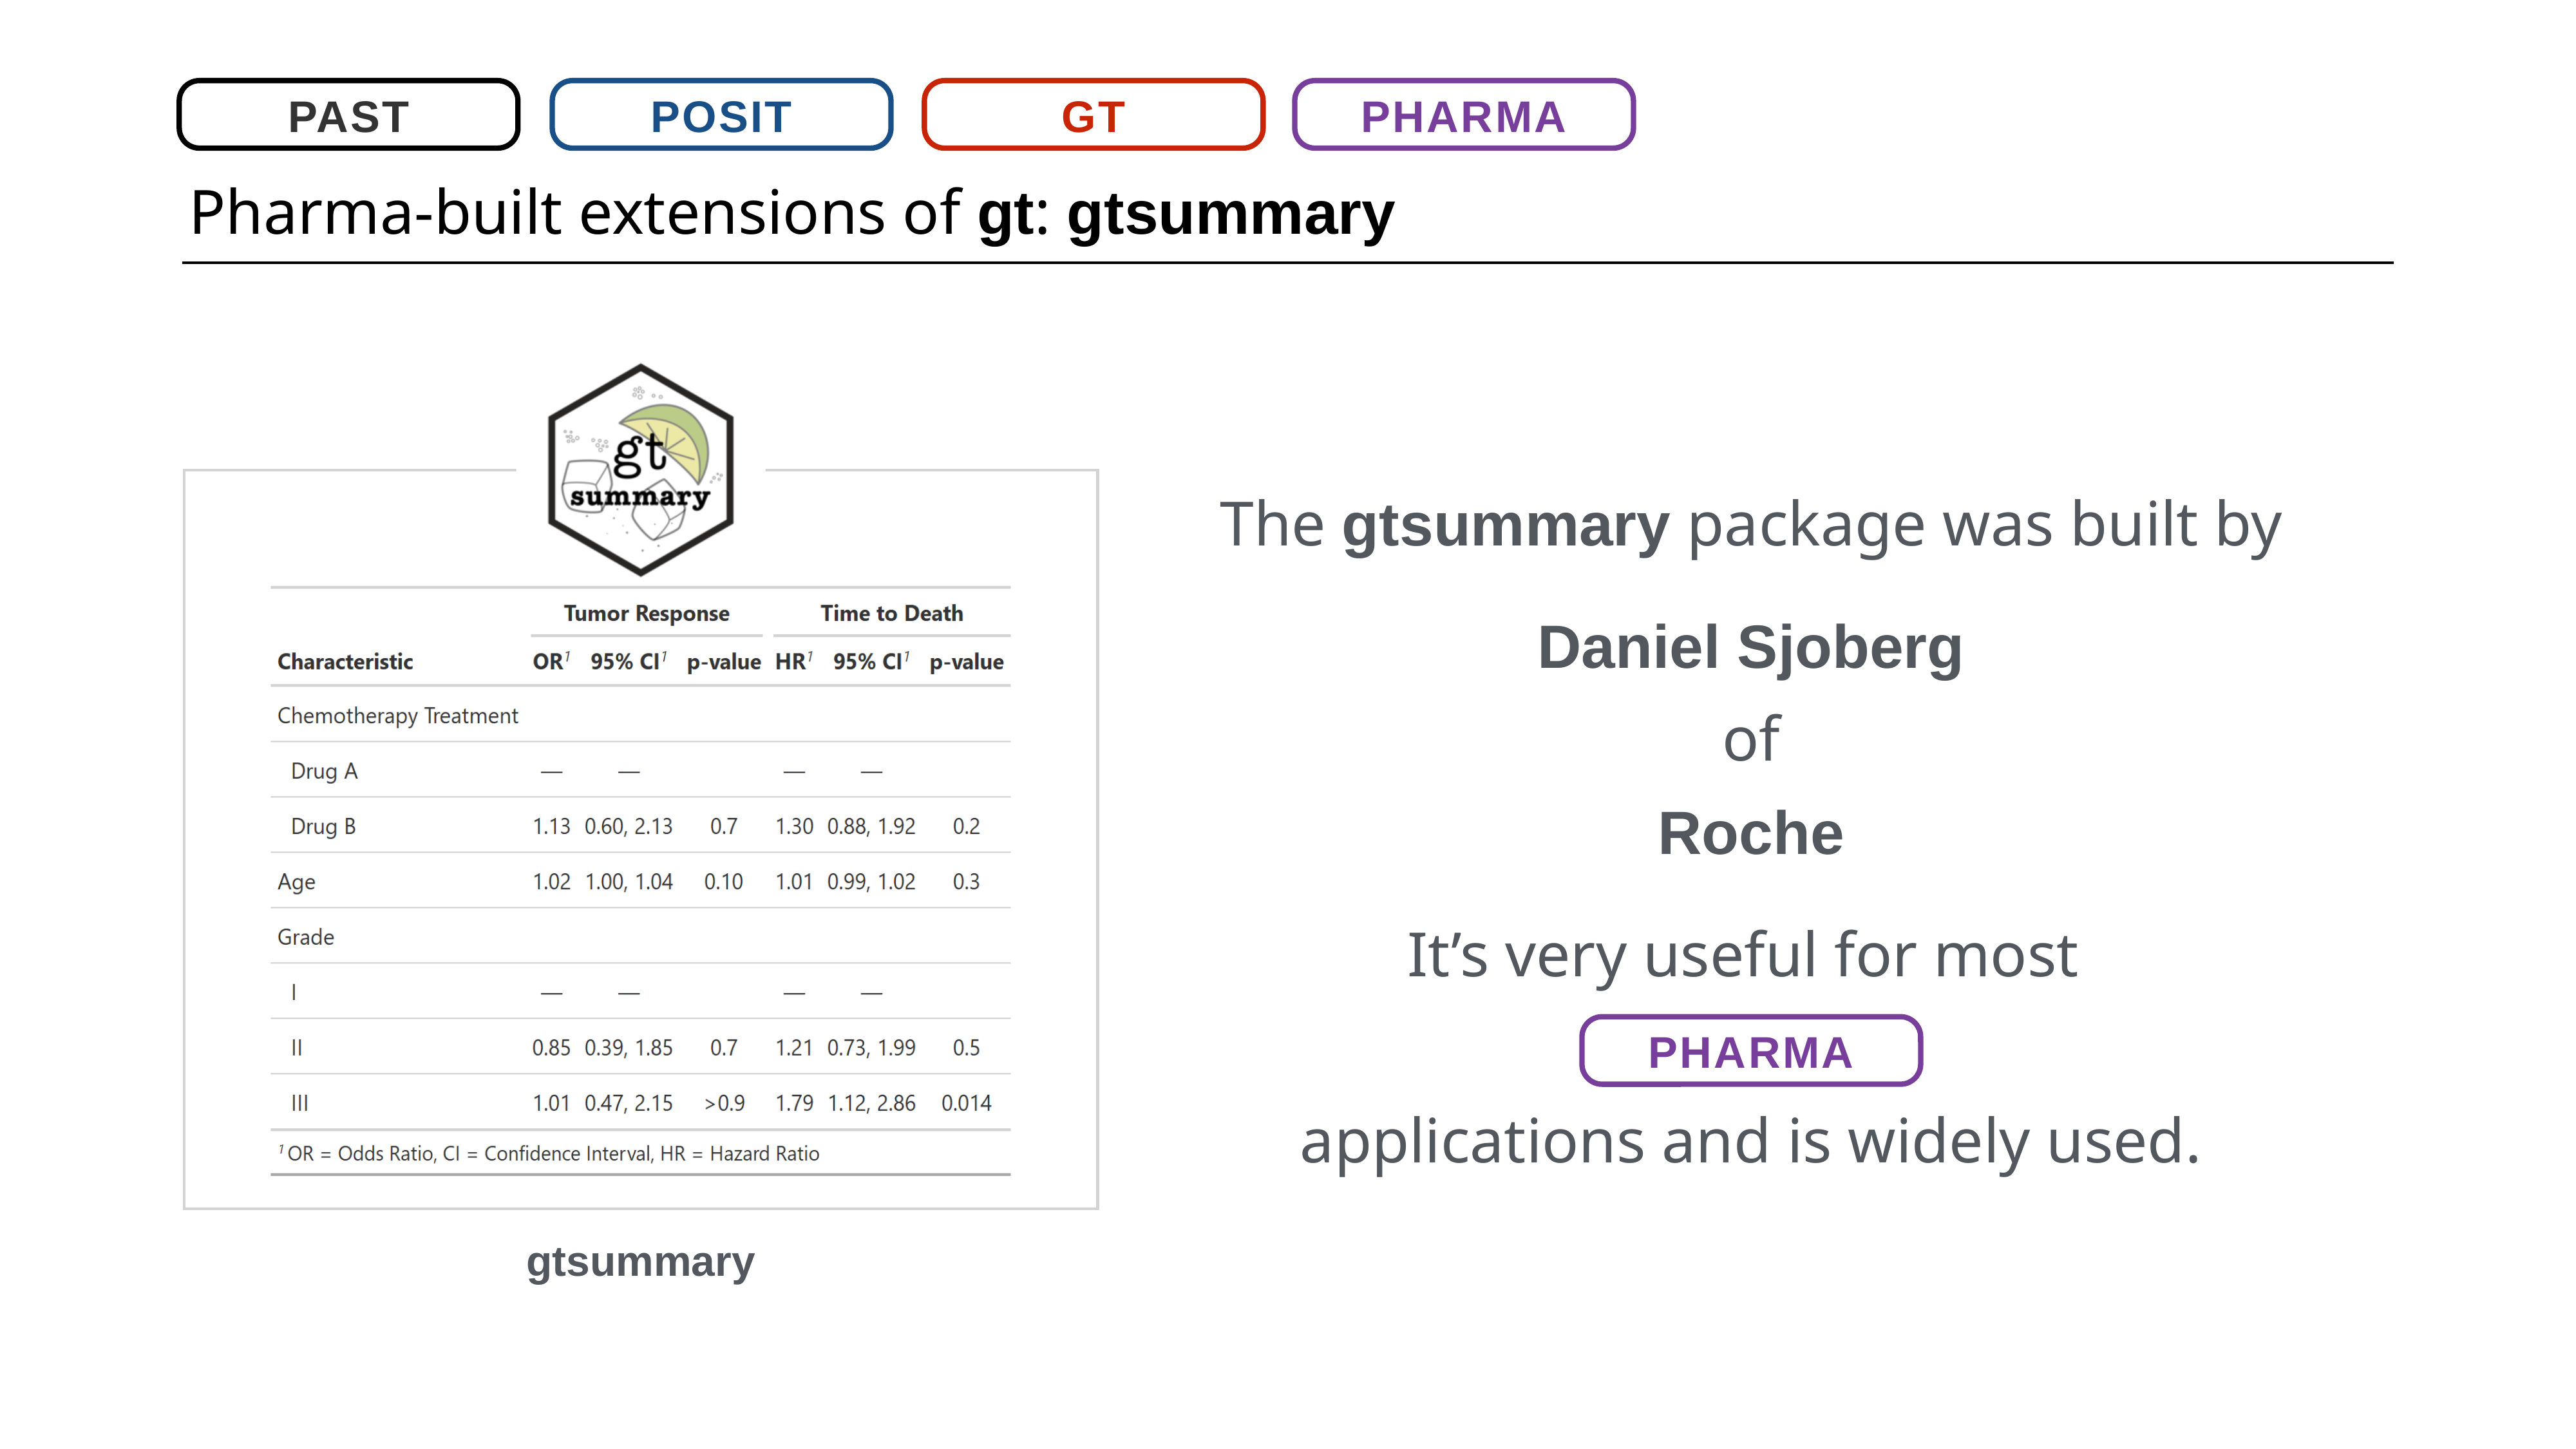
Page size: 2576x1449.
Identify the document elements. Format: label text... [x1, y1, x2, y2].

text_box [184, 349, 1098, 1209]
text_box Roche [1132, 787, 2371, 872]
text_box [1255, 80, 1674, 149]
text_box It’s very useful for most [1132, 909, 2371, 994]
text_box of [1132, 694, 2371, 779]
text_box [884, 80, 1253, 149]
text_box Pharma-built extensions of gt: gtsummary [184, 167, 2158, 252]
picture [264, 579, 1018, 1183]
text_box applications and is widely used. [1132, 1095, 2371, 1181]
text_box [139, 80, 510, 149]
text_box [512, 80, 882, 149]
text_box The gtsummary package was built by [1132, 478, 2371, 564]
text_box Daniel Sjoberg [1132, 601, 2371, 686]
text_box gtsummary [486, 1228, 795, 1291]
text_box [1542, 1016, 1961, 1084]
